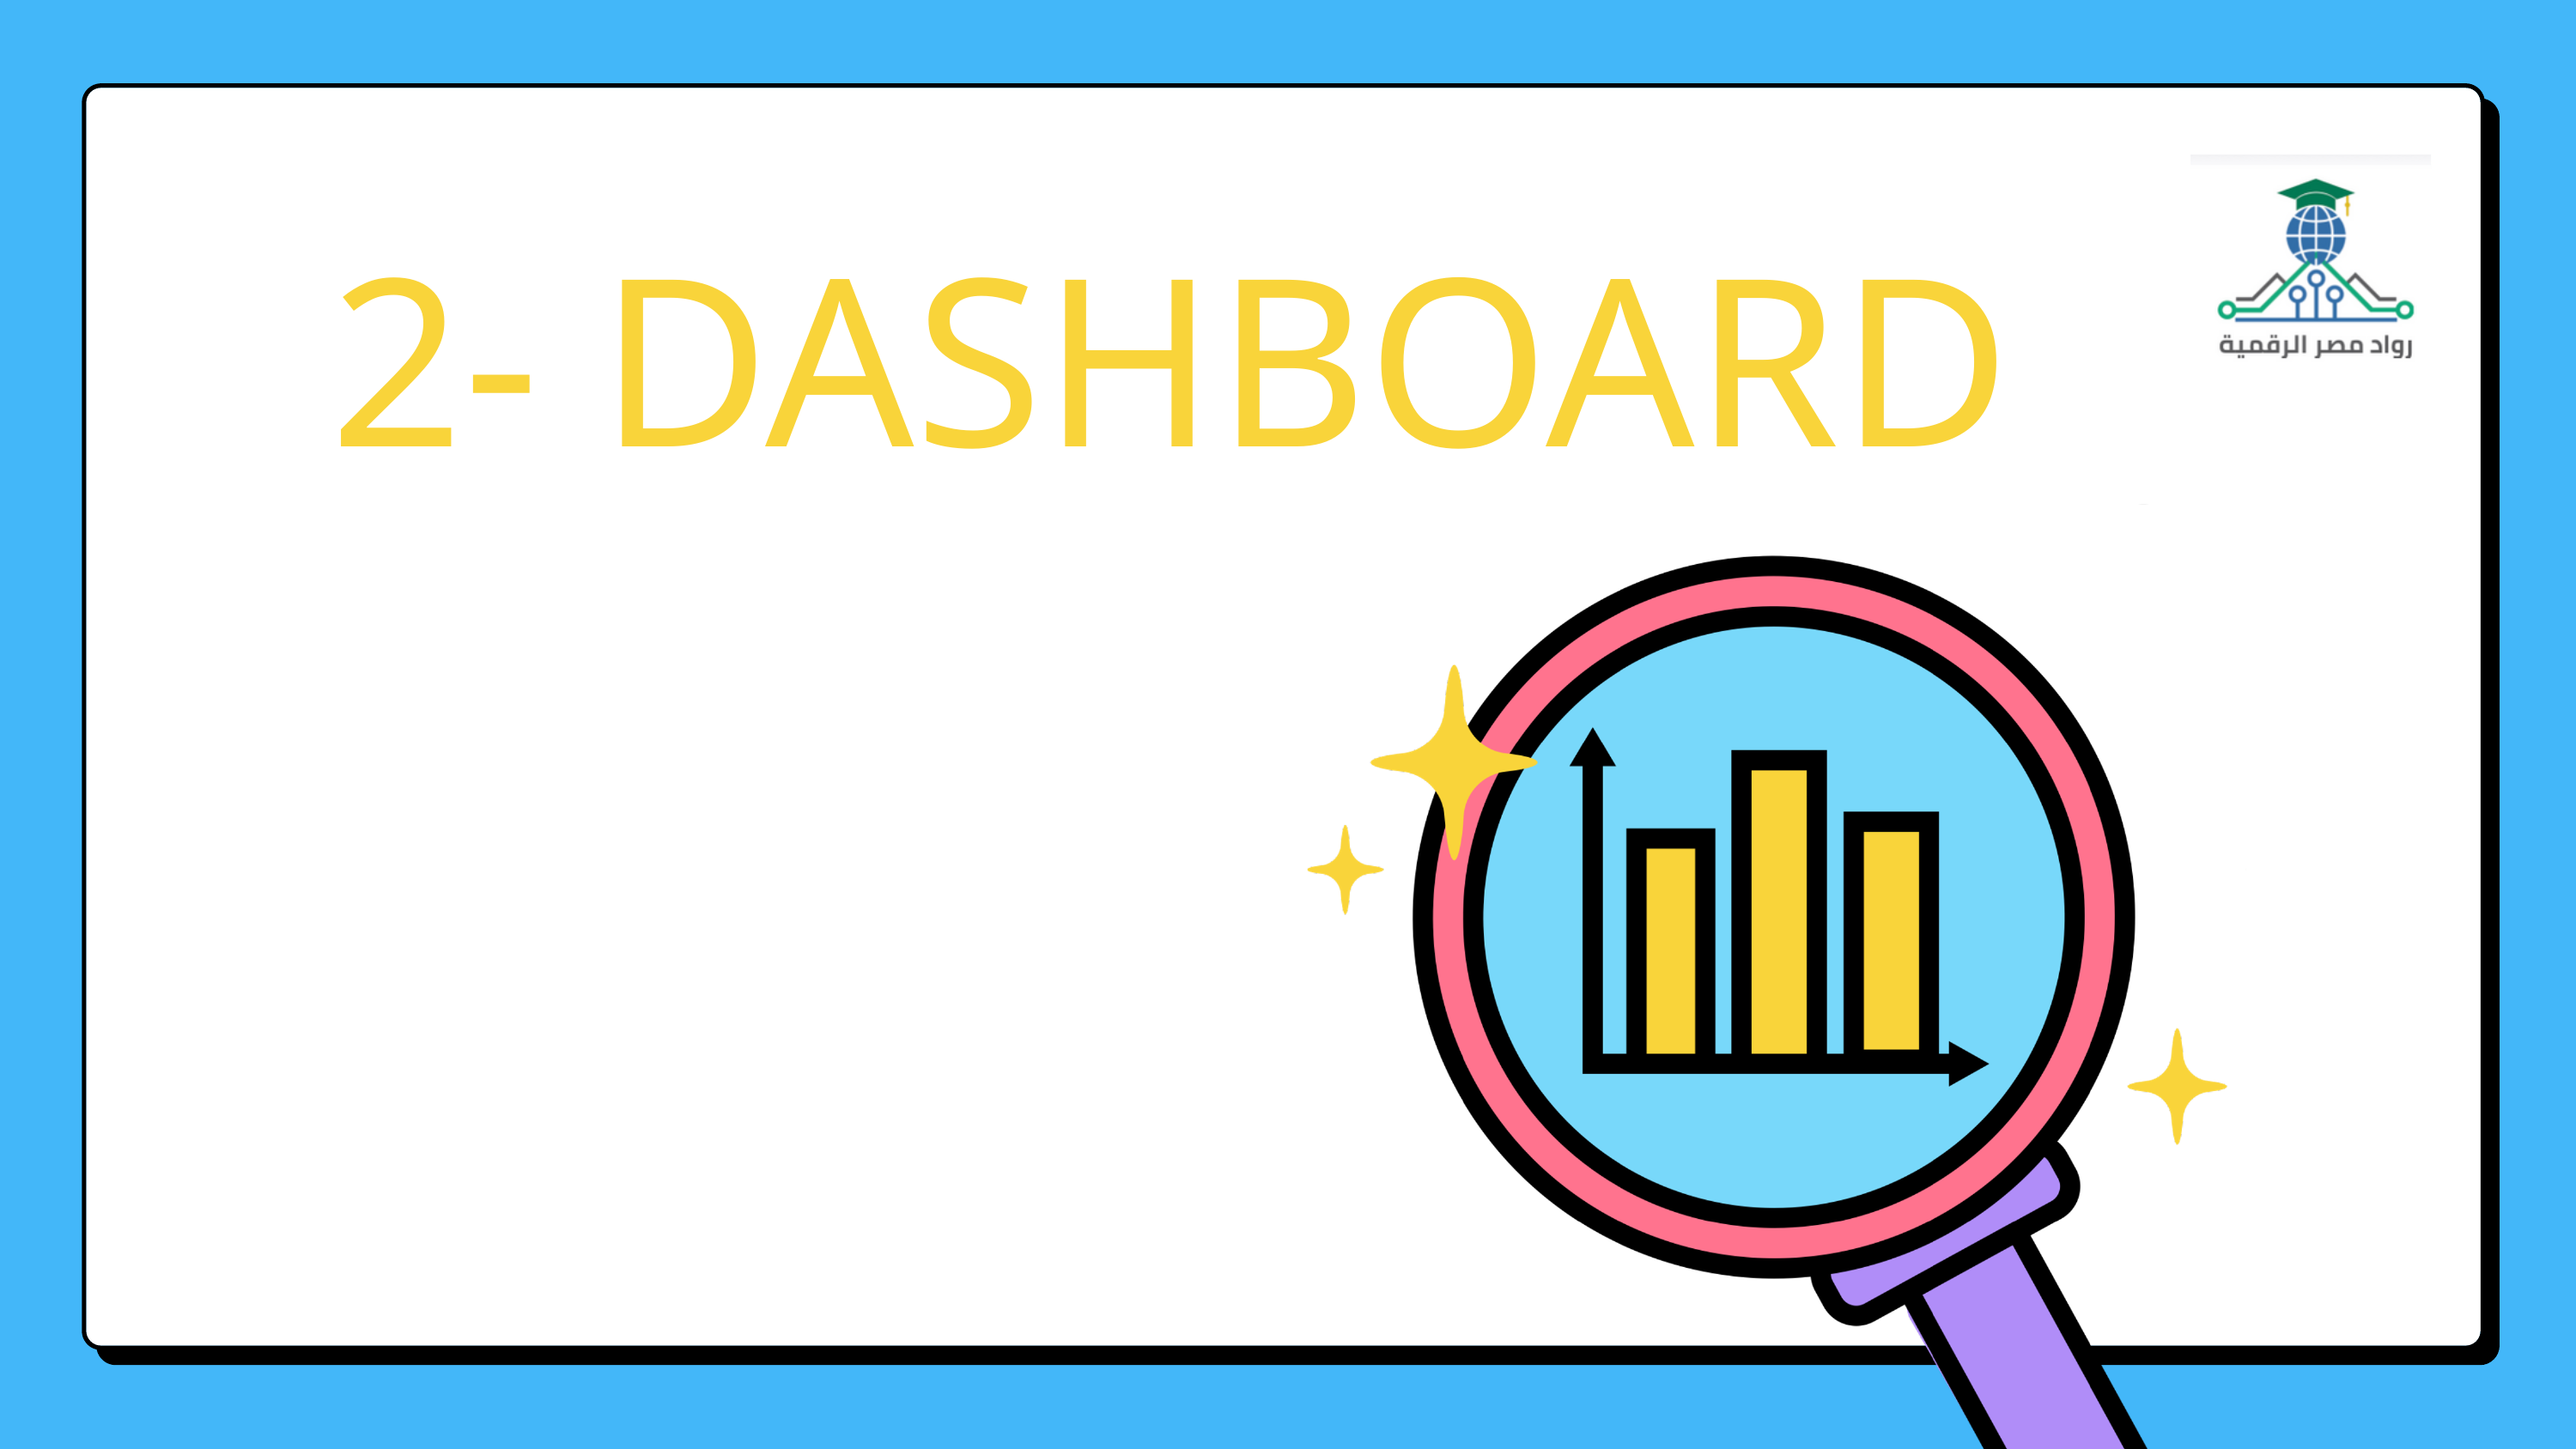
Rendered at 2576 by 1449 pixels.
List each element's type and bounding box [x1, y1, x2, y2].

text_box [81, 82, 2500, 1366]
text_box [1307, 1373, 2246, 1449]
